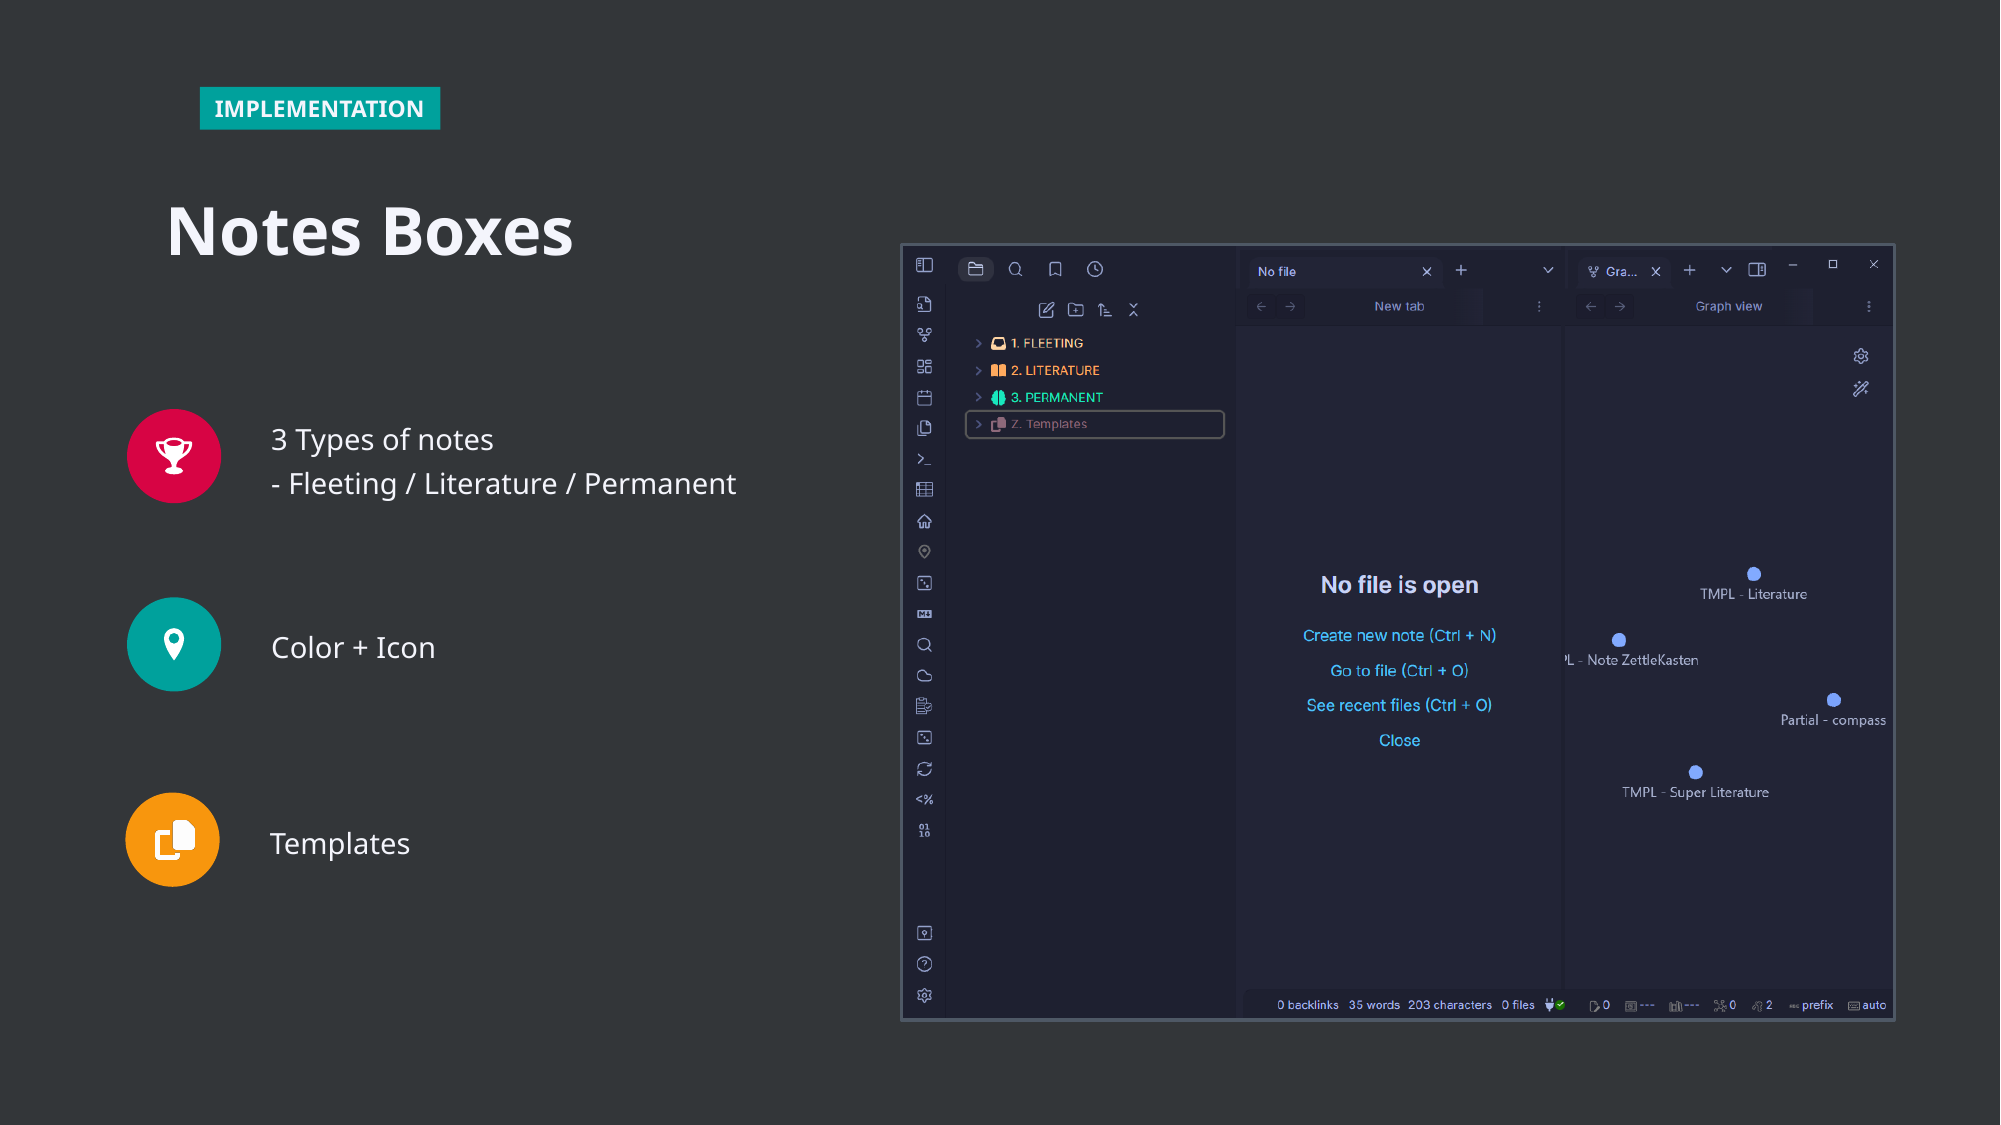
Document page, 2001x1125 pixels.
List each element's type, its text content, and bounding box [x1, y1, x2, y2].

text_box IMPLEMENTATION [199, 86, 441, 130]
text_box Notes Boxes [150, 180, 704, 358]
picture [902, 245, 1893, 1019]
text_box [125, 408, 912, 887]
